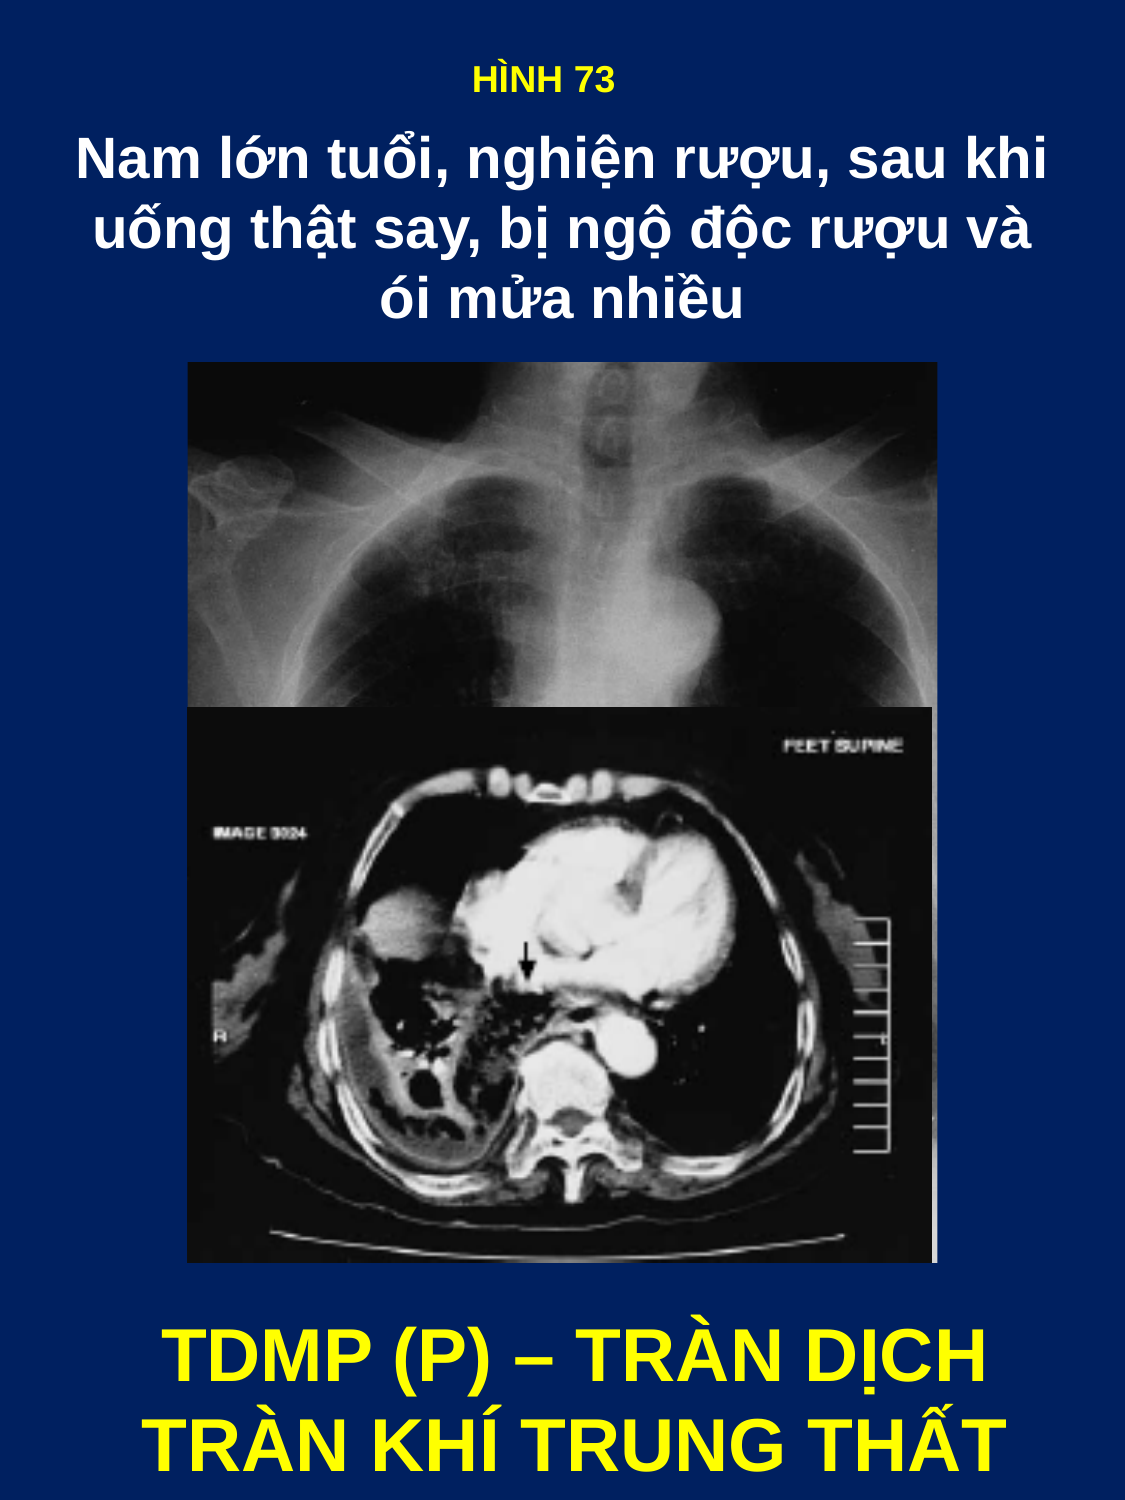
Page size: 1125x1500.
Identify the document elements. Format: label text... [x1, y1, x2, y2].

slide_number HÌNH 72 [412, 37, 675, 118]
title Nam lớn tuổi, nghiện rượu, sau khi uống thật say, bị ngộ độc rượu và ói mửa nhiều [50, 213, 1075, 338]
picture [187, 362, 938, 1263]
list TDMP (P) – TRÀN DỊCH TRÀN KHÍ TRUNG THẤT [50, 1298, 1100, 1475]
